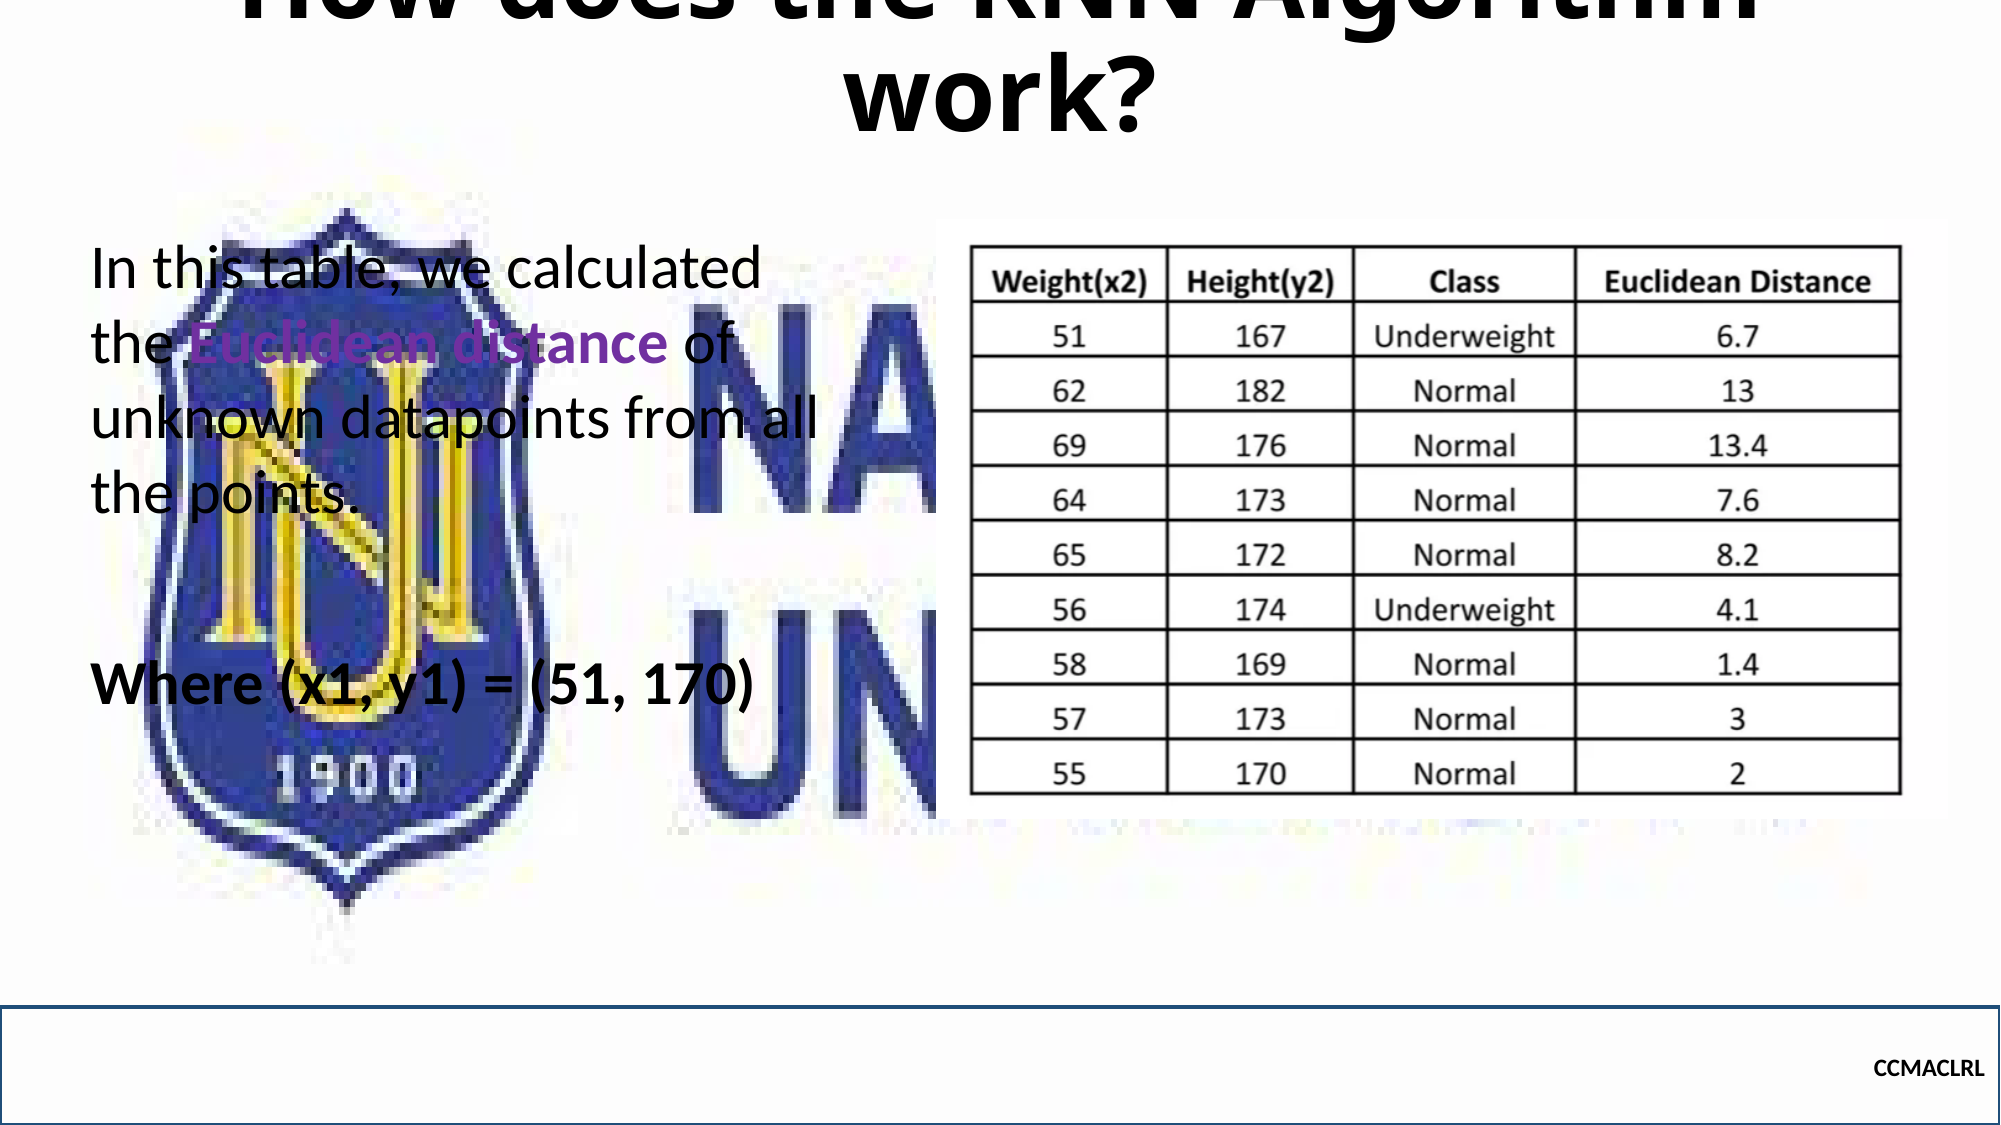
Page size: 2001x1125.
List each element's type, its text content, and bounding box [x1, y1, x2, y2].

footer CCMACLRL [0, 1007, 2000, 1125]
text_box Where (x1, y1) = (51, 170) [75, 634, 838, 724]
picture [0, 0, 2000, 1007]
text_box In this table, we calculated the Euclidean distance of unknown datapoints from all the points. [75, 219, 838, 534]
title How does the KNN Algorithm work? [75, 43, 1925, 162]
